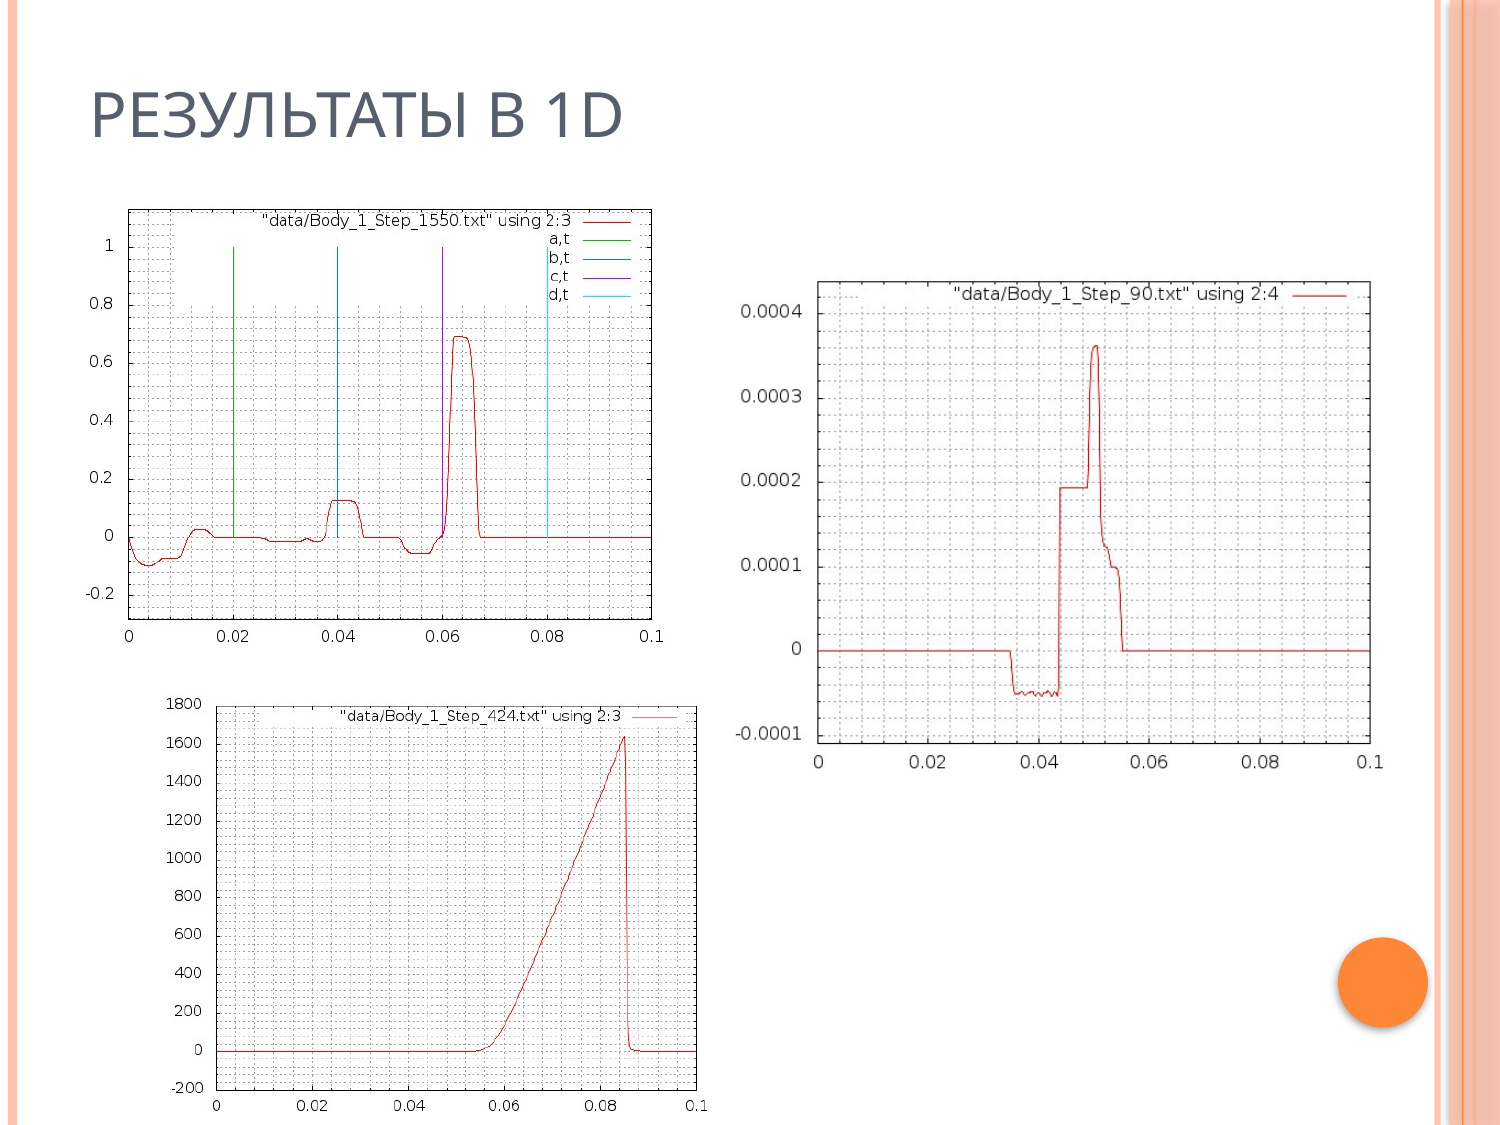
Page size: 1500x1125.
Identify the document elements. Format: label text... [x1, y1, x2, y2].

picture [58, 186, 685, 657]
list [702, 257, 1407, 786]
title Результаты в 1D [75, 45, 1300, 233]
picture [140, 685, 727, 1125]
